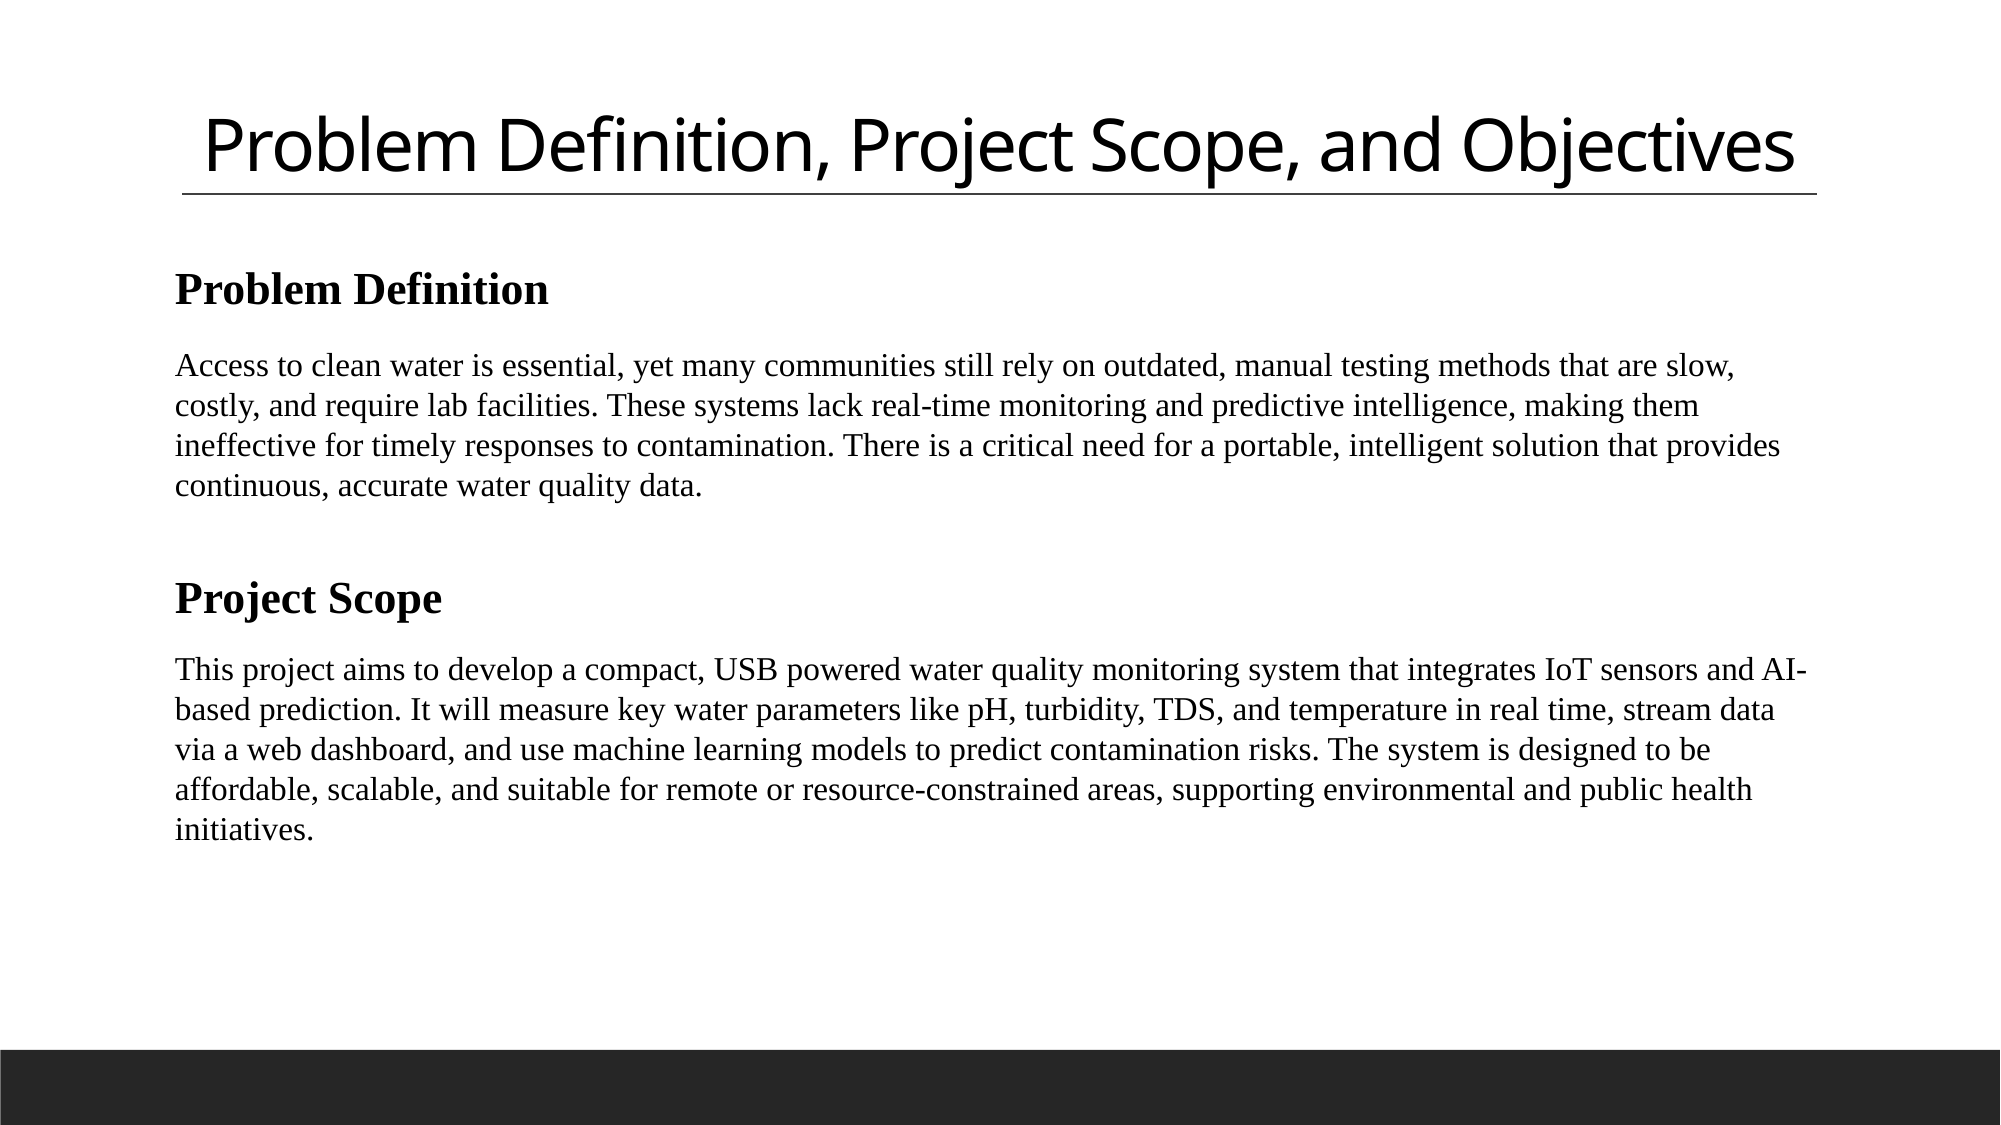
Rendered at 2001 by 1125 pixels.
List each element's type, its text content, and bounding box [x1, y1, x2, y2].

list Problem Definition Access to clean water is essential, yet many communities still rely on outdated, manual testing methods that are slow, costly, and require lab facilities. These systems lack real-time monitoring and predictive intelligence, making them ineffective for timely responses to contamination. There is a critical need for a portable, intelligent solution that provides continuous, accurate water quality data. Project Scope This project aims to develop a compact, USB powered water quality monitoring system that integrates IoT sensors and AI-based prediction. It will measure key water parameters like pH, turbidity, TDS, and temperature in real time, stream data via a web dashboard, and use machine learning models to predict contamination risks. The system is designed to be affordable, scalable, and suitable for remote or resource-constrained areas, supporting environmental and public health initiatives. [174, 258, 1826, 1025]
title Problem Definition, Project Scope, and Objectives [174, 0, 1826, 196]
